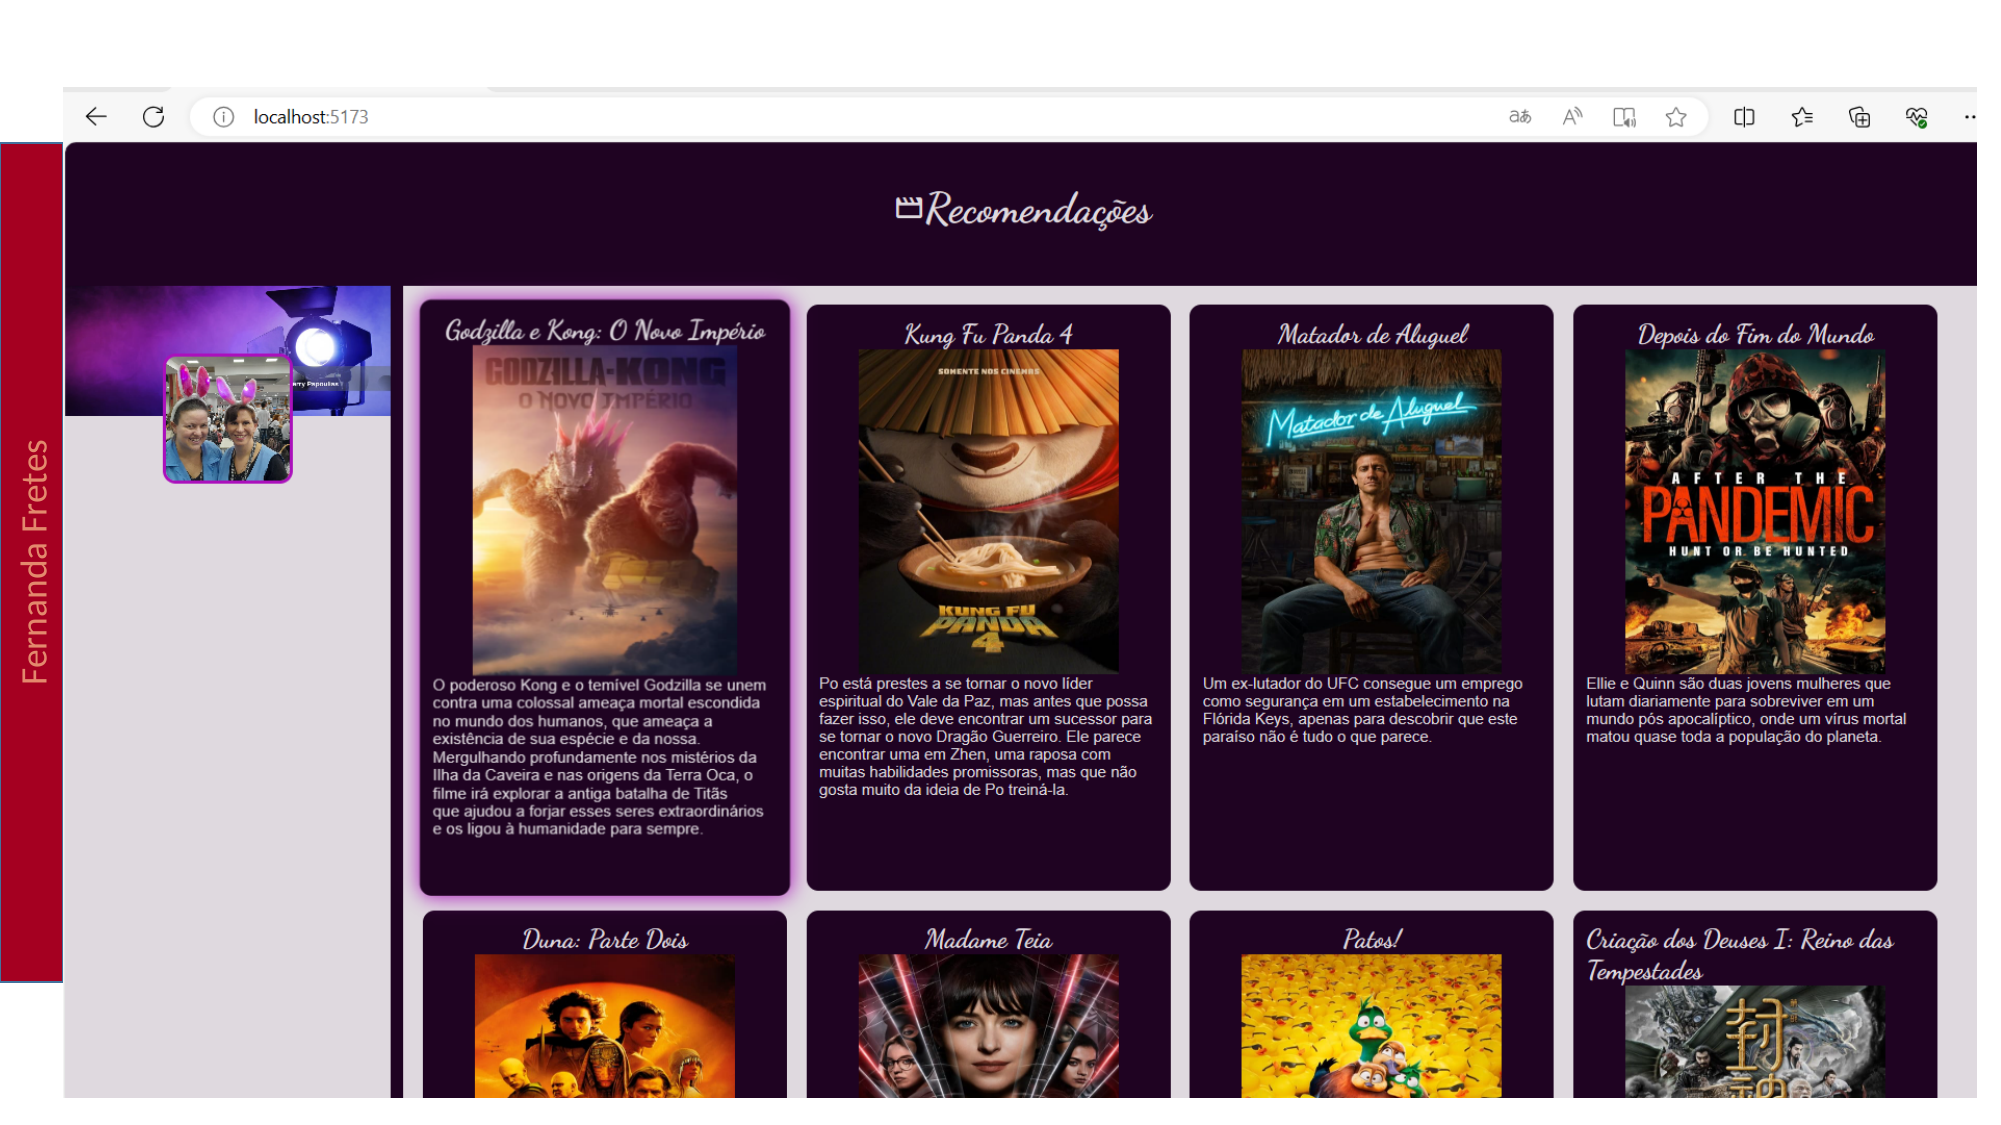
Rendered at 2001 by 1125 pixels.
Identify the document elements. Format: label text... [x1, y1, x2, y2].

picture [63, 87, 1977, 1098]
text_box Fernanda Fretes [0, 142, 63, 983]
